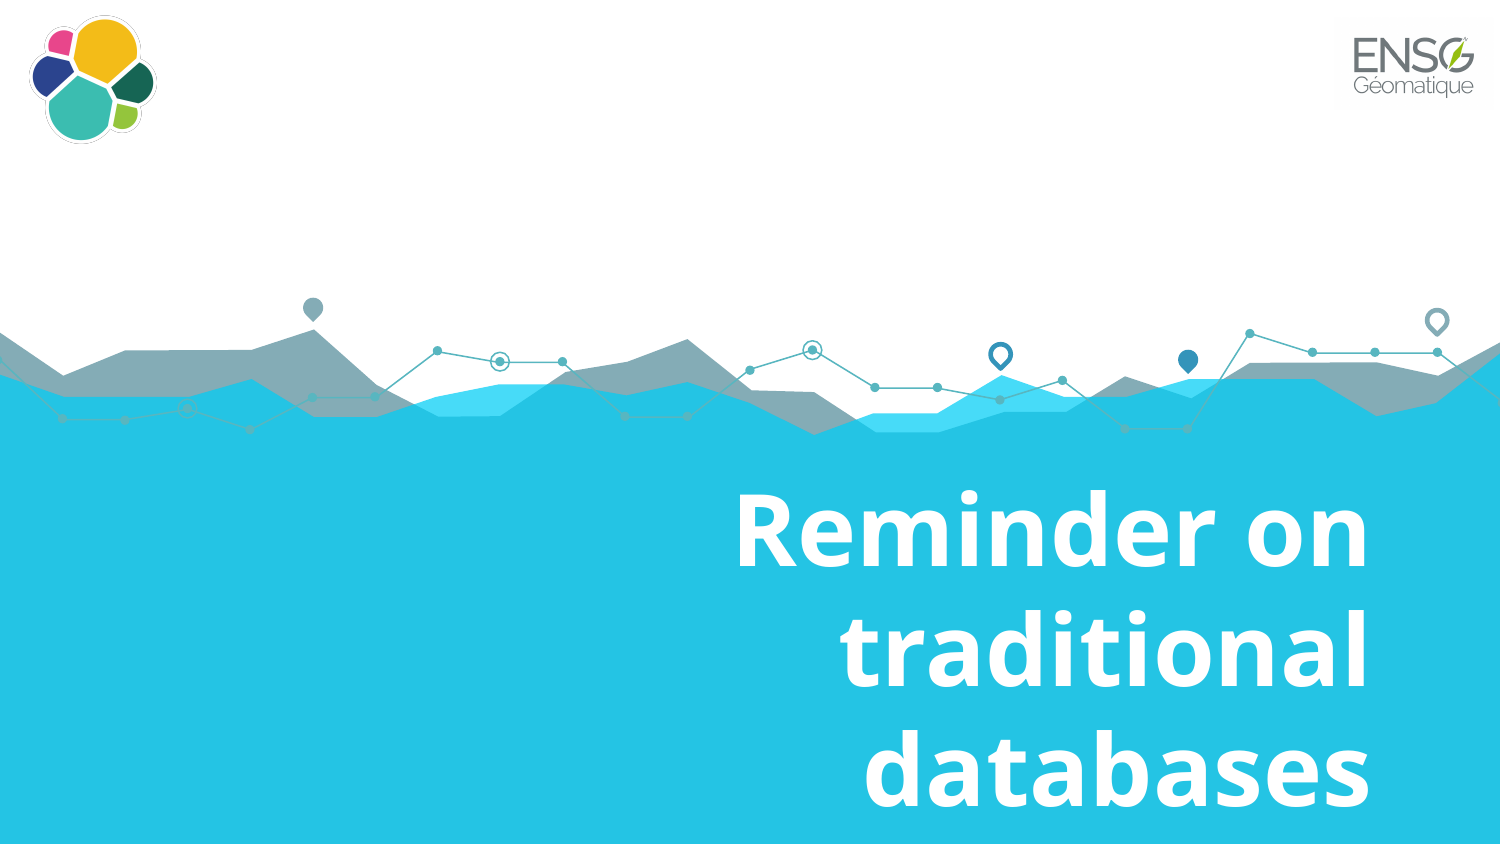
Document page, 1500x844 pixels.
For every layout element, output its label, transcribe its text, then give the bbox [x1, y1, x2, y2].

title Reminder on traditional databases [349, 551, 1388, 742]
picture [29, 15, 157, 144]
picture [1334, 17, 1494, 110]
